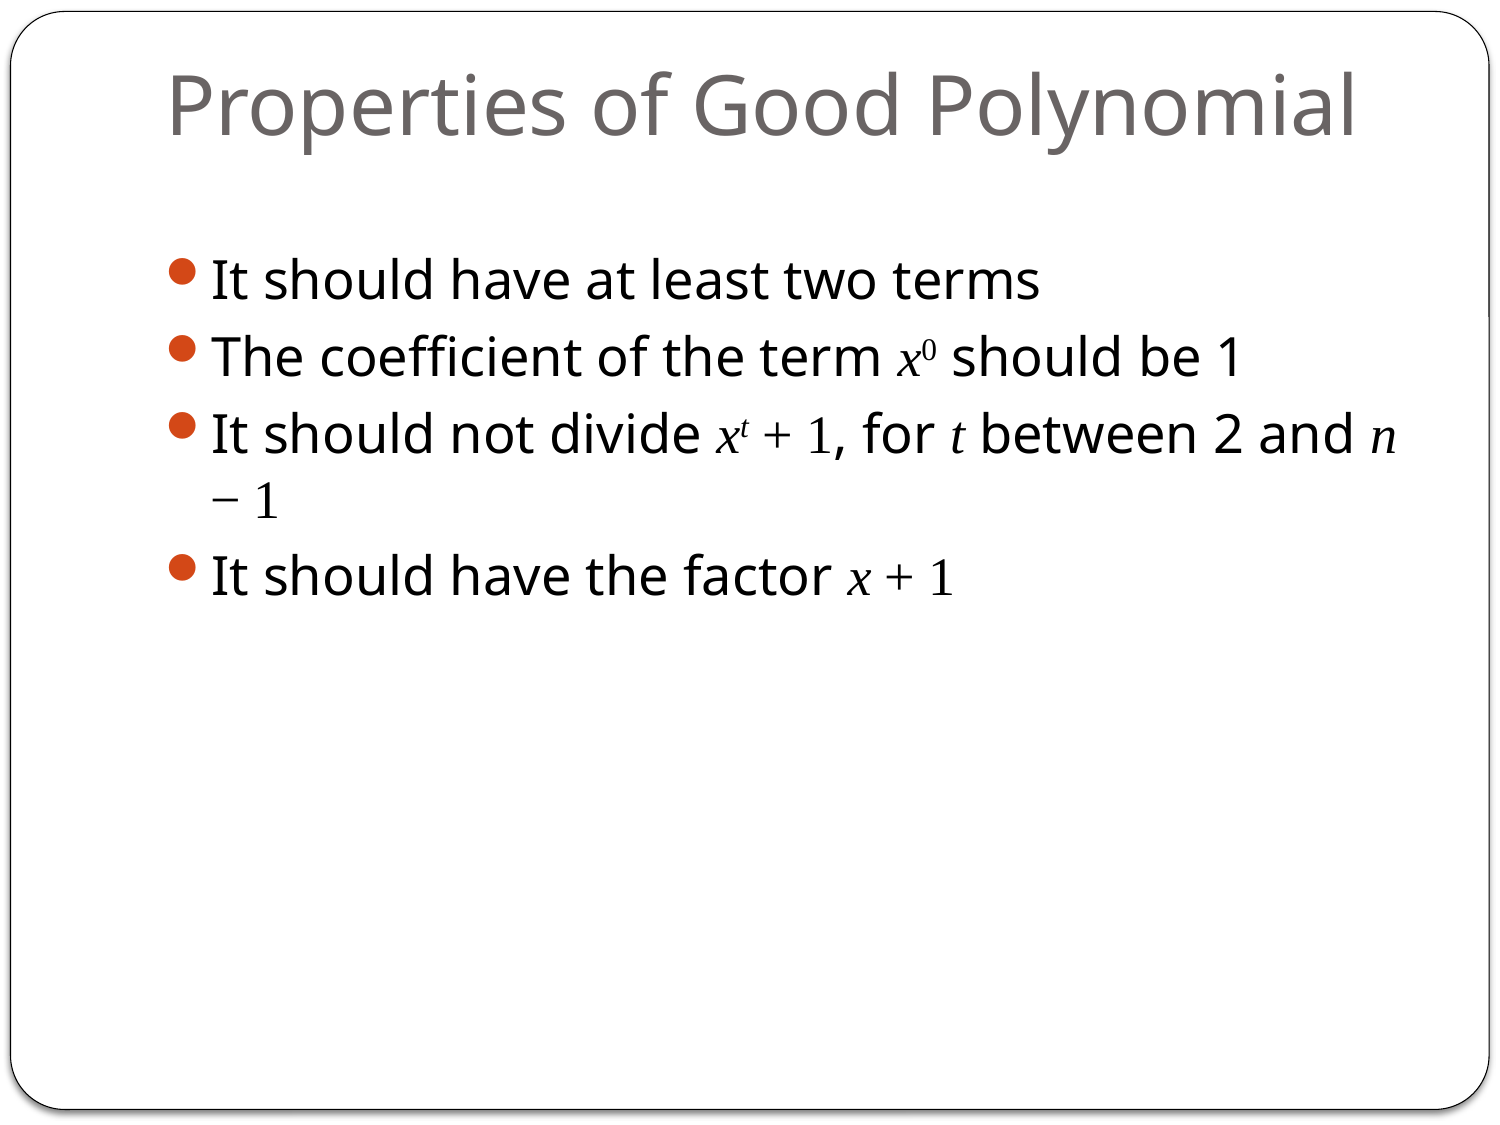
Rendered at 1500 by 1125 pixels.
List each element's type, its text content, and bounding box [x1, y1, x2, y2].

list It should have at least two terms The coefficient of the term x0 should be 1 It should not divide xt + 1, for t between 2 and n − 1 It should have the factor x + 1 [150, 237, 1425, 988]
slide_number 129 [1149, 1046, 1500, 1125]
title Properties of Good Polynomial [150, 45, 1425, 233]
